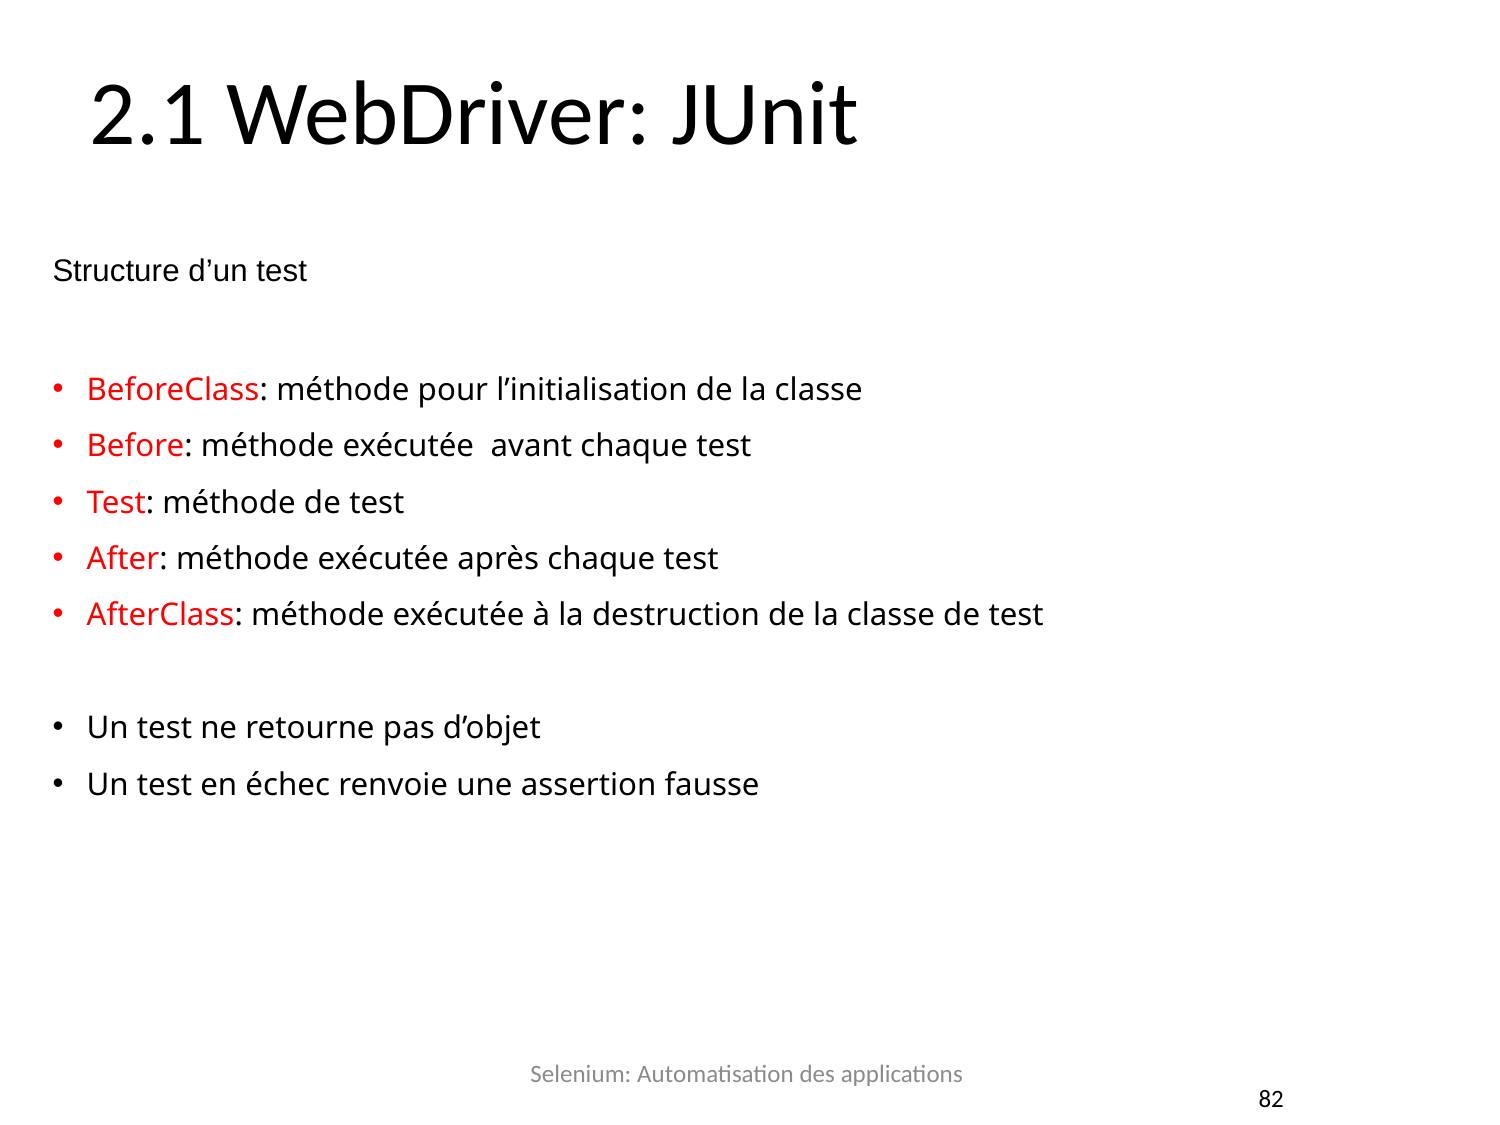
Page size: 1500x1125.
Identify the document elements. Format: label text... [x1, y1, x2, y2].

slide_number 82 [1128, 1065, 1300, 1125]
text_box 2.1 WebDriver: JUnit [74, 45, 1425, 233]
list Structure d’un test BeforeClass: méthode pour l’initialisation de la classe Before: méthode exécutée avant chaque test Test: méthode de test After: méthode exécutée après chaque test AfterClass: méthode exécutée à la destruction de la classe de test Un test ne retourne pas d’objet Un test en échec renvoie une assertion fausse [37, 223, 1463, 811]
footer Selenium: Automatisation des applications [512, 1042, 988, 1103]
